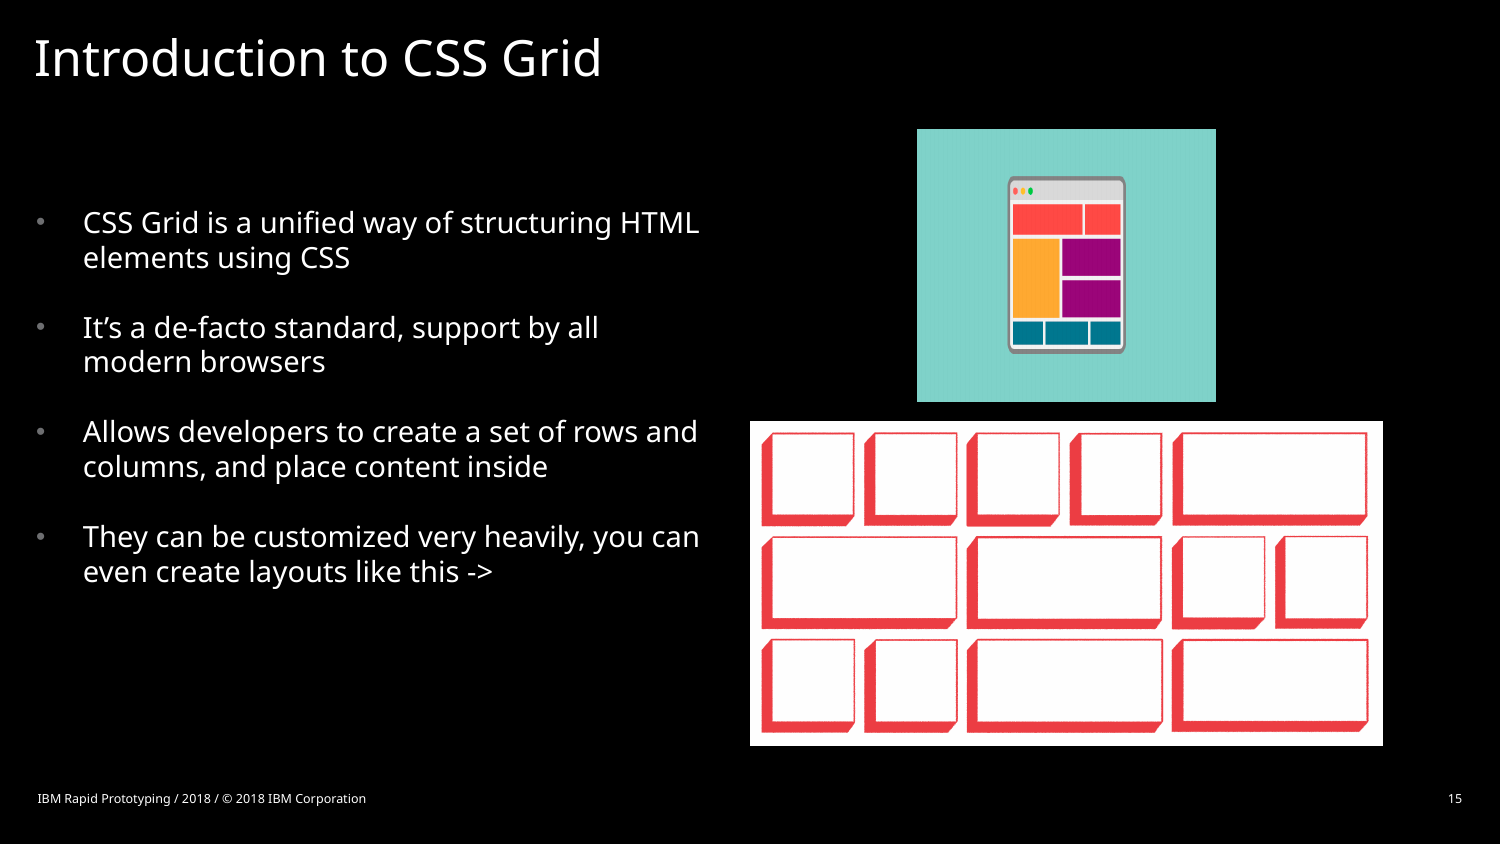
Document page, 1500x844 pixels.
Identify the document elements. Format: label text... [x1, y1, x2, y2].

slide_number 15 [1162, 785, 1463, 813]
picture [749, 421, 1383, 747]
footer IBM Rapid Prototyping / 2018 / © 2018 IBM Corporation [37, 785, 713, 813]
picture [917, 129, 1216, 403]
title Introduction to CSS Grid [34, 33, 714, 165]
list CSS Grid is a unified way of structuring HTML elements using CSS It’s a de-facto standard, support by all modern browsers Allows developers to create a set of rows and columns, and place content inside They can be customized very heavily, you can even create layouts like this -> [36, 203, 713, 738]
